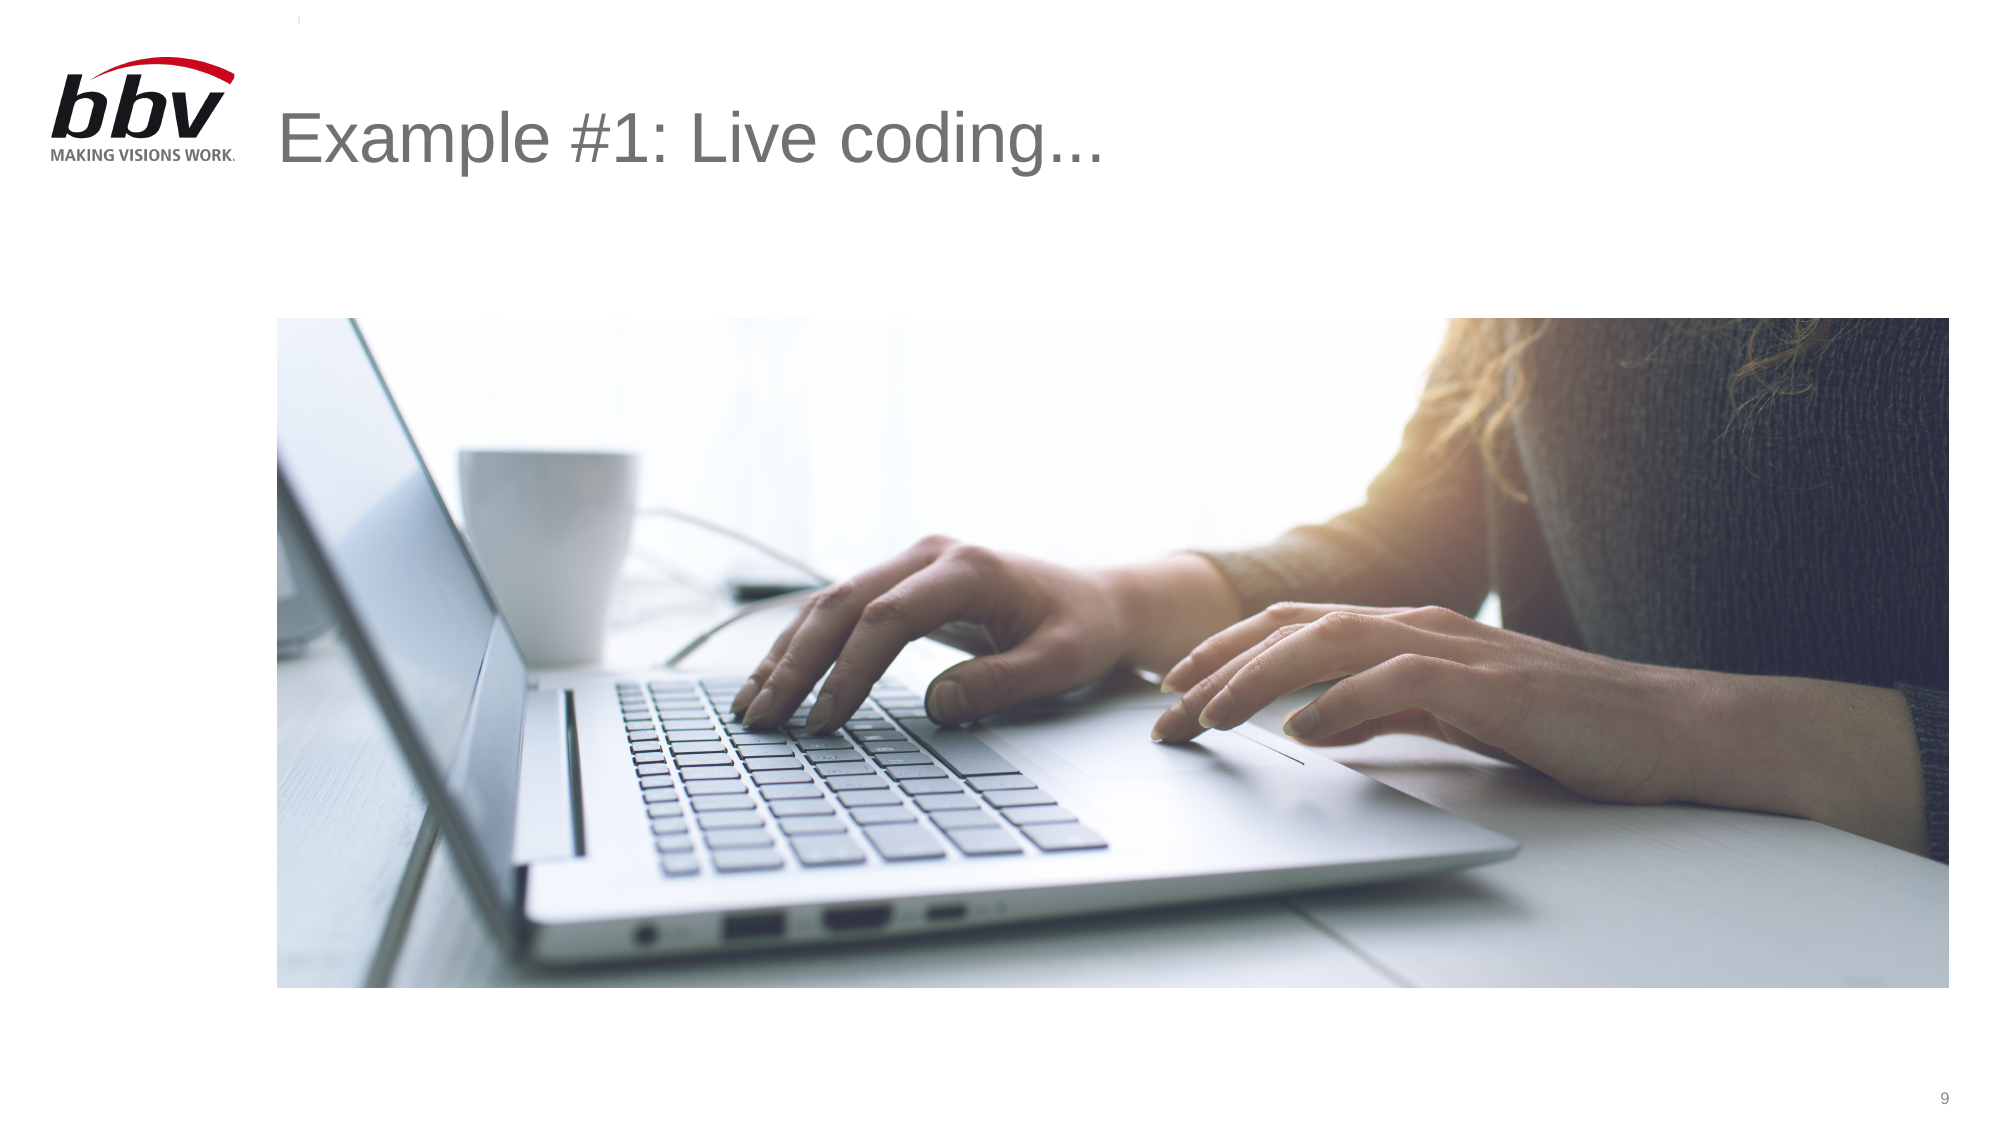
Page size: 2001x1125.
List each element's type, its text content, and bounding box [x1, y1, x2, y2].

slide_number 9 [1870, 1078, 1950, 1118]
title Example #1: Live coding... [277, 82, 1949, 177]
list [276, 318, 1949, 988]
